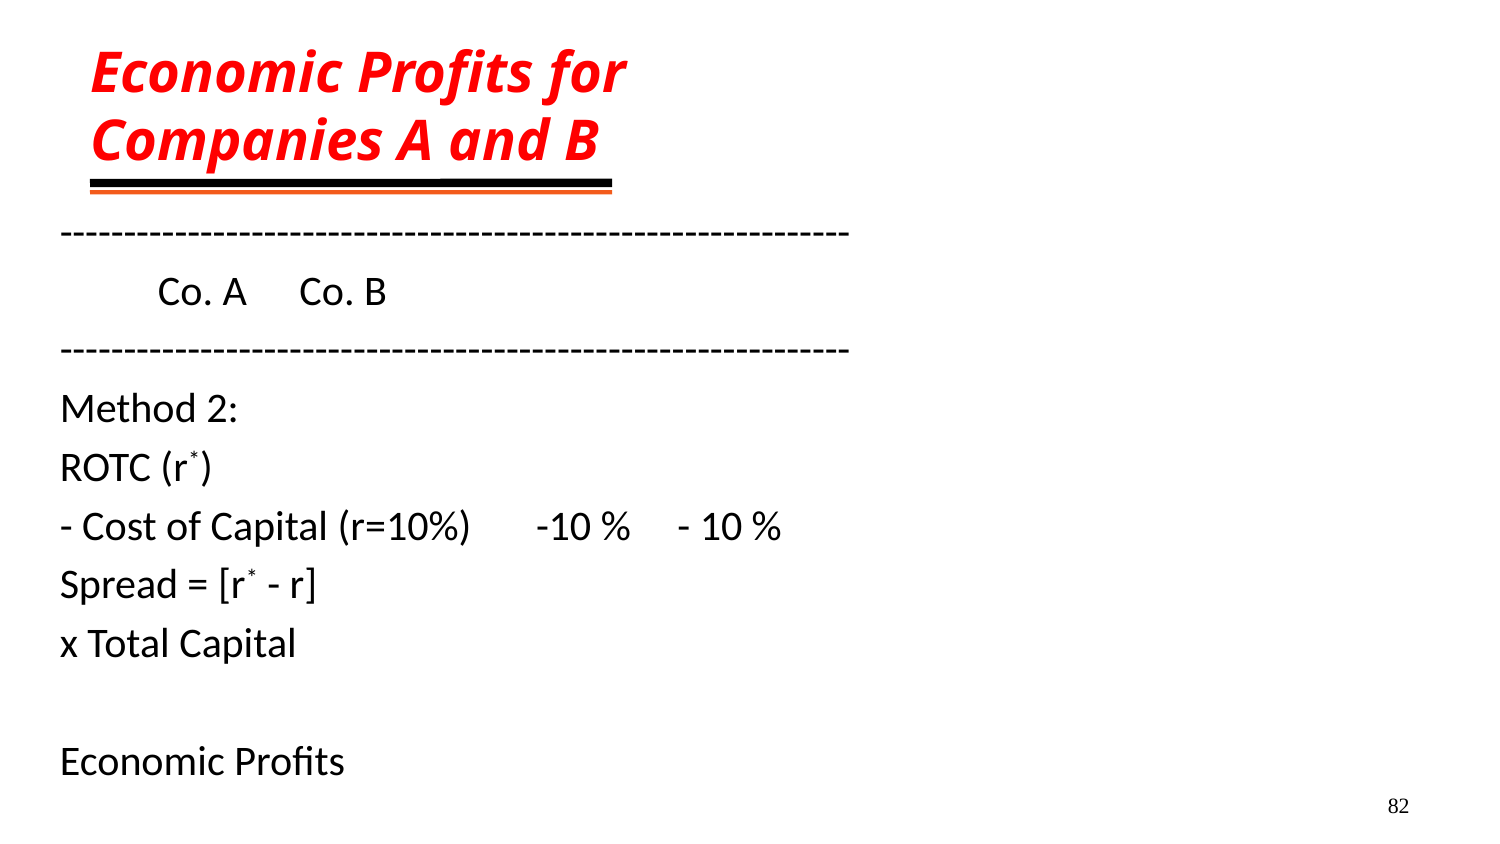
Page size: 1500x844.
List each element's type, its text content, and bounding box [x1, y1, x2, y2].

title Economic Profits for Companies A and B [75, 33, 1425, 175]
list -------------------------------------------------------------- Co. A Co. B -------------------------------------------------------------- Method 2: ROTC (r*) - Cost of Capital (r=10%) -10 % - 10 % Spread = [r* - r] x Total Capital Economic Profits [44, 196, 954, 797]
slide_number 82 [1074, 782, 1425, 827]
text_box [89, 182, 613, 193]
